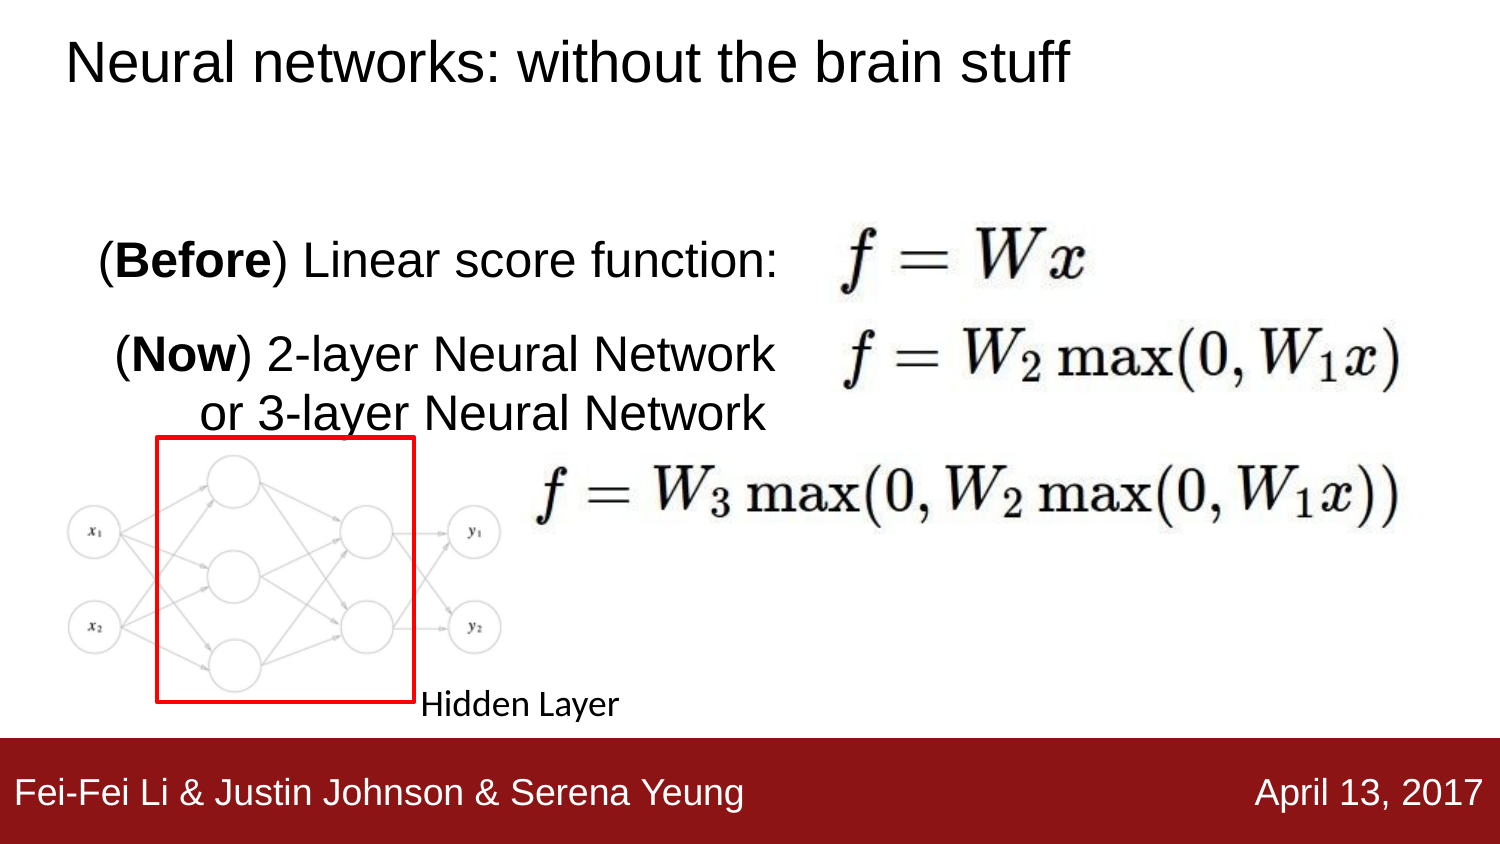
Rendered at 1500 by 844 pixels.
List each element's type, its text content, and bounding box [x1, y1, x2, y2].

picture [46, 454, 522, 703]
text_box [520, 452, 1411, 534]
text_box [830, 319, 1409, 394]
text_box [155, 435, 416, 452]
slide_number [1252, 769, 1488, 844]
footer Fei-Fei Li & Justin Johnson & Serena Yeung [11, 769, 753, 844]
title Neural networks: without the brain stuff [63, 22, 1075, 166]
text_box Hidden Layer [405, 671, 763, 732]
text_box (Before) Linear score function: (Now) 2-layer Neural Network or 3-layer Neural Network [93, 190, 782, 441]
text_box [824, 221, 1096, 303]
